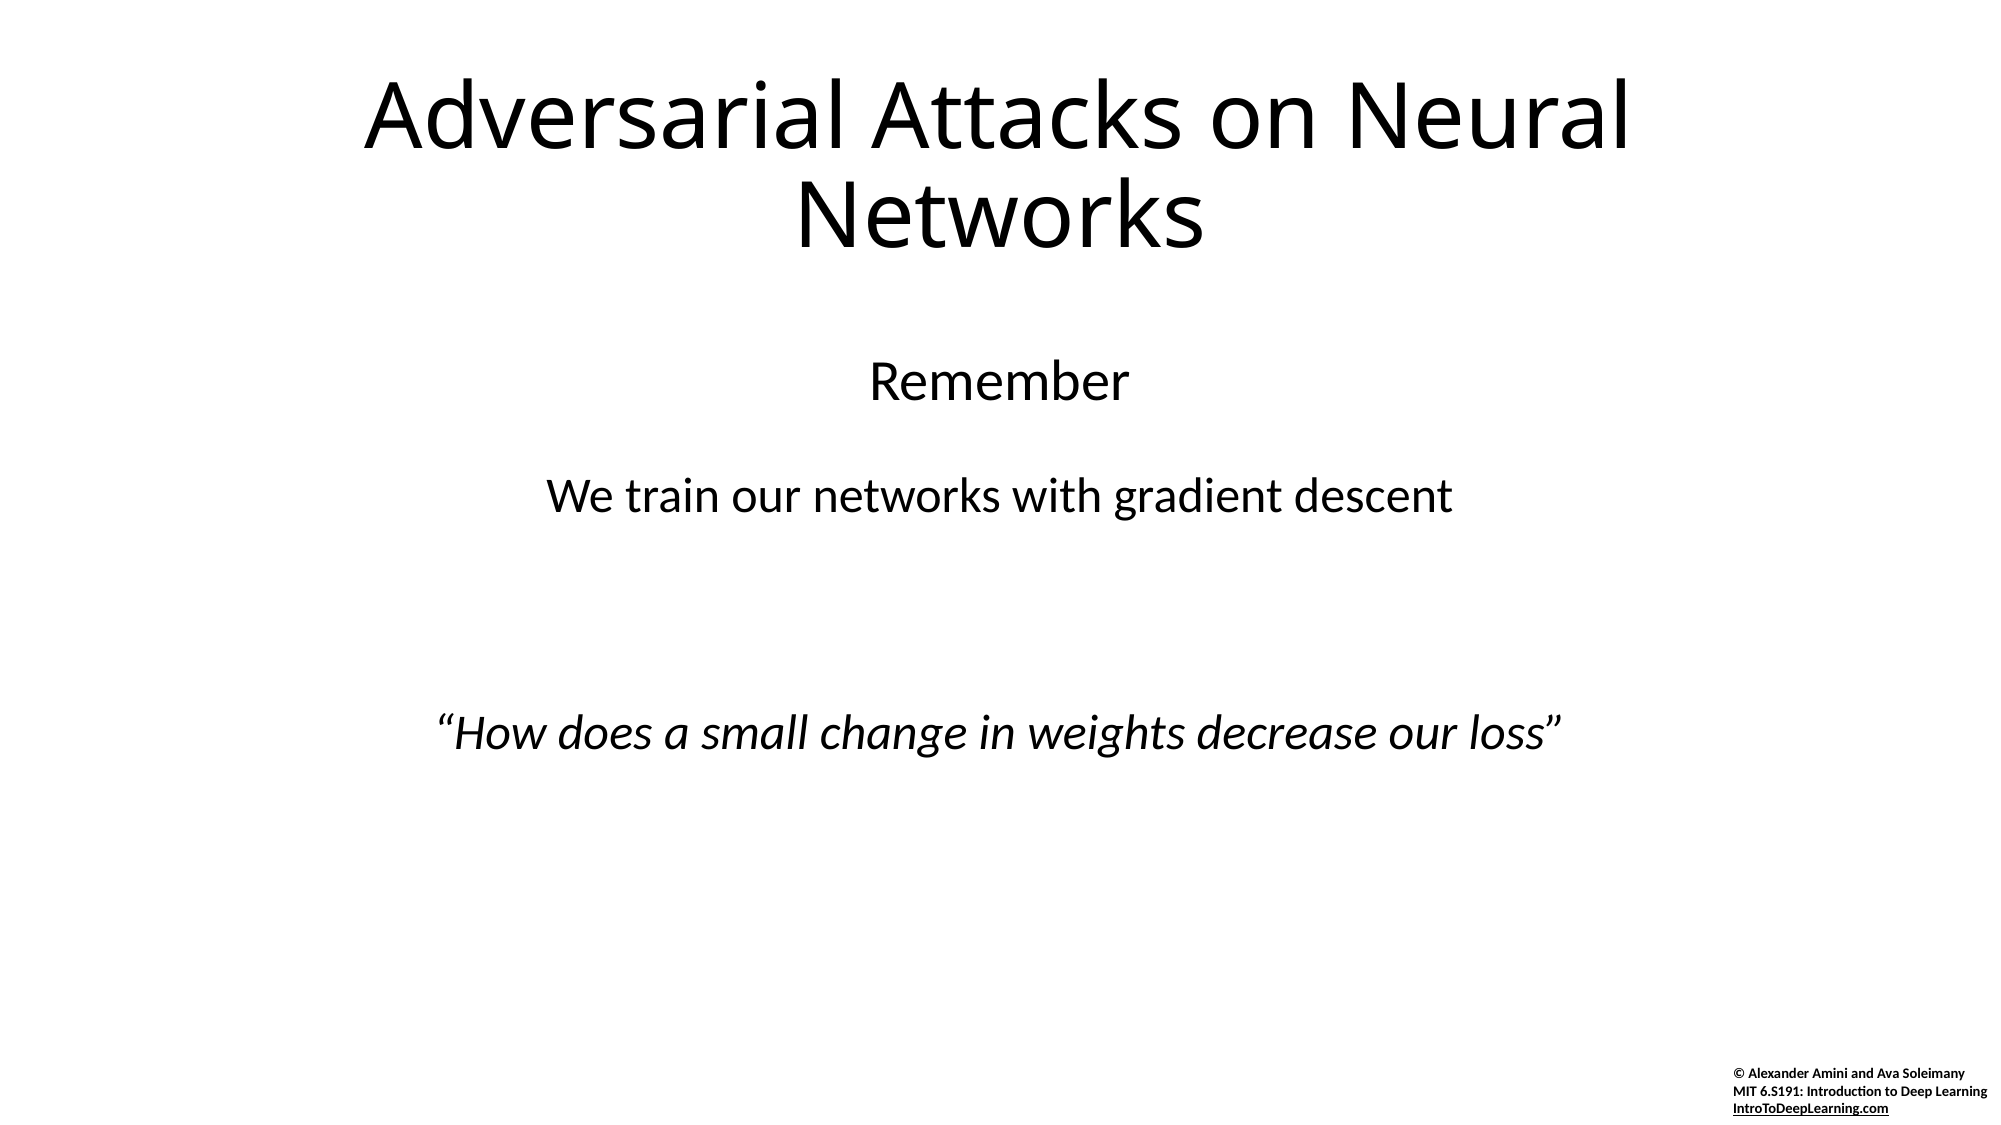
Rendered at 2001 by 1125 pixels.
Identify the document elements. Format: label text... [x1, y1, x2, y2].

title Adversarial Attacks on Neural Networks [137, 59, 1863, 278]
